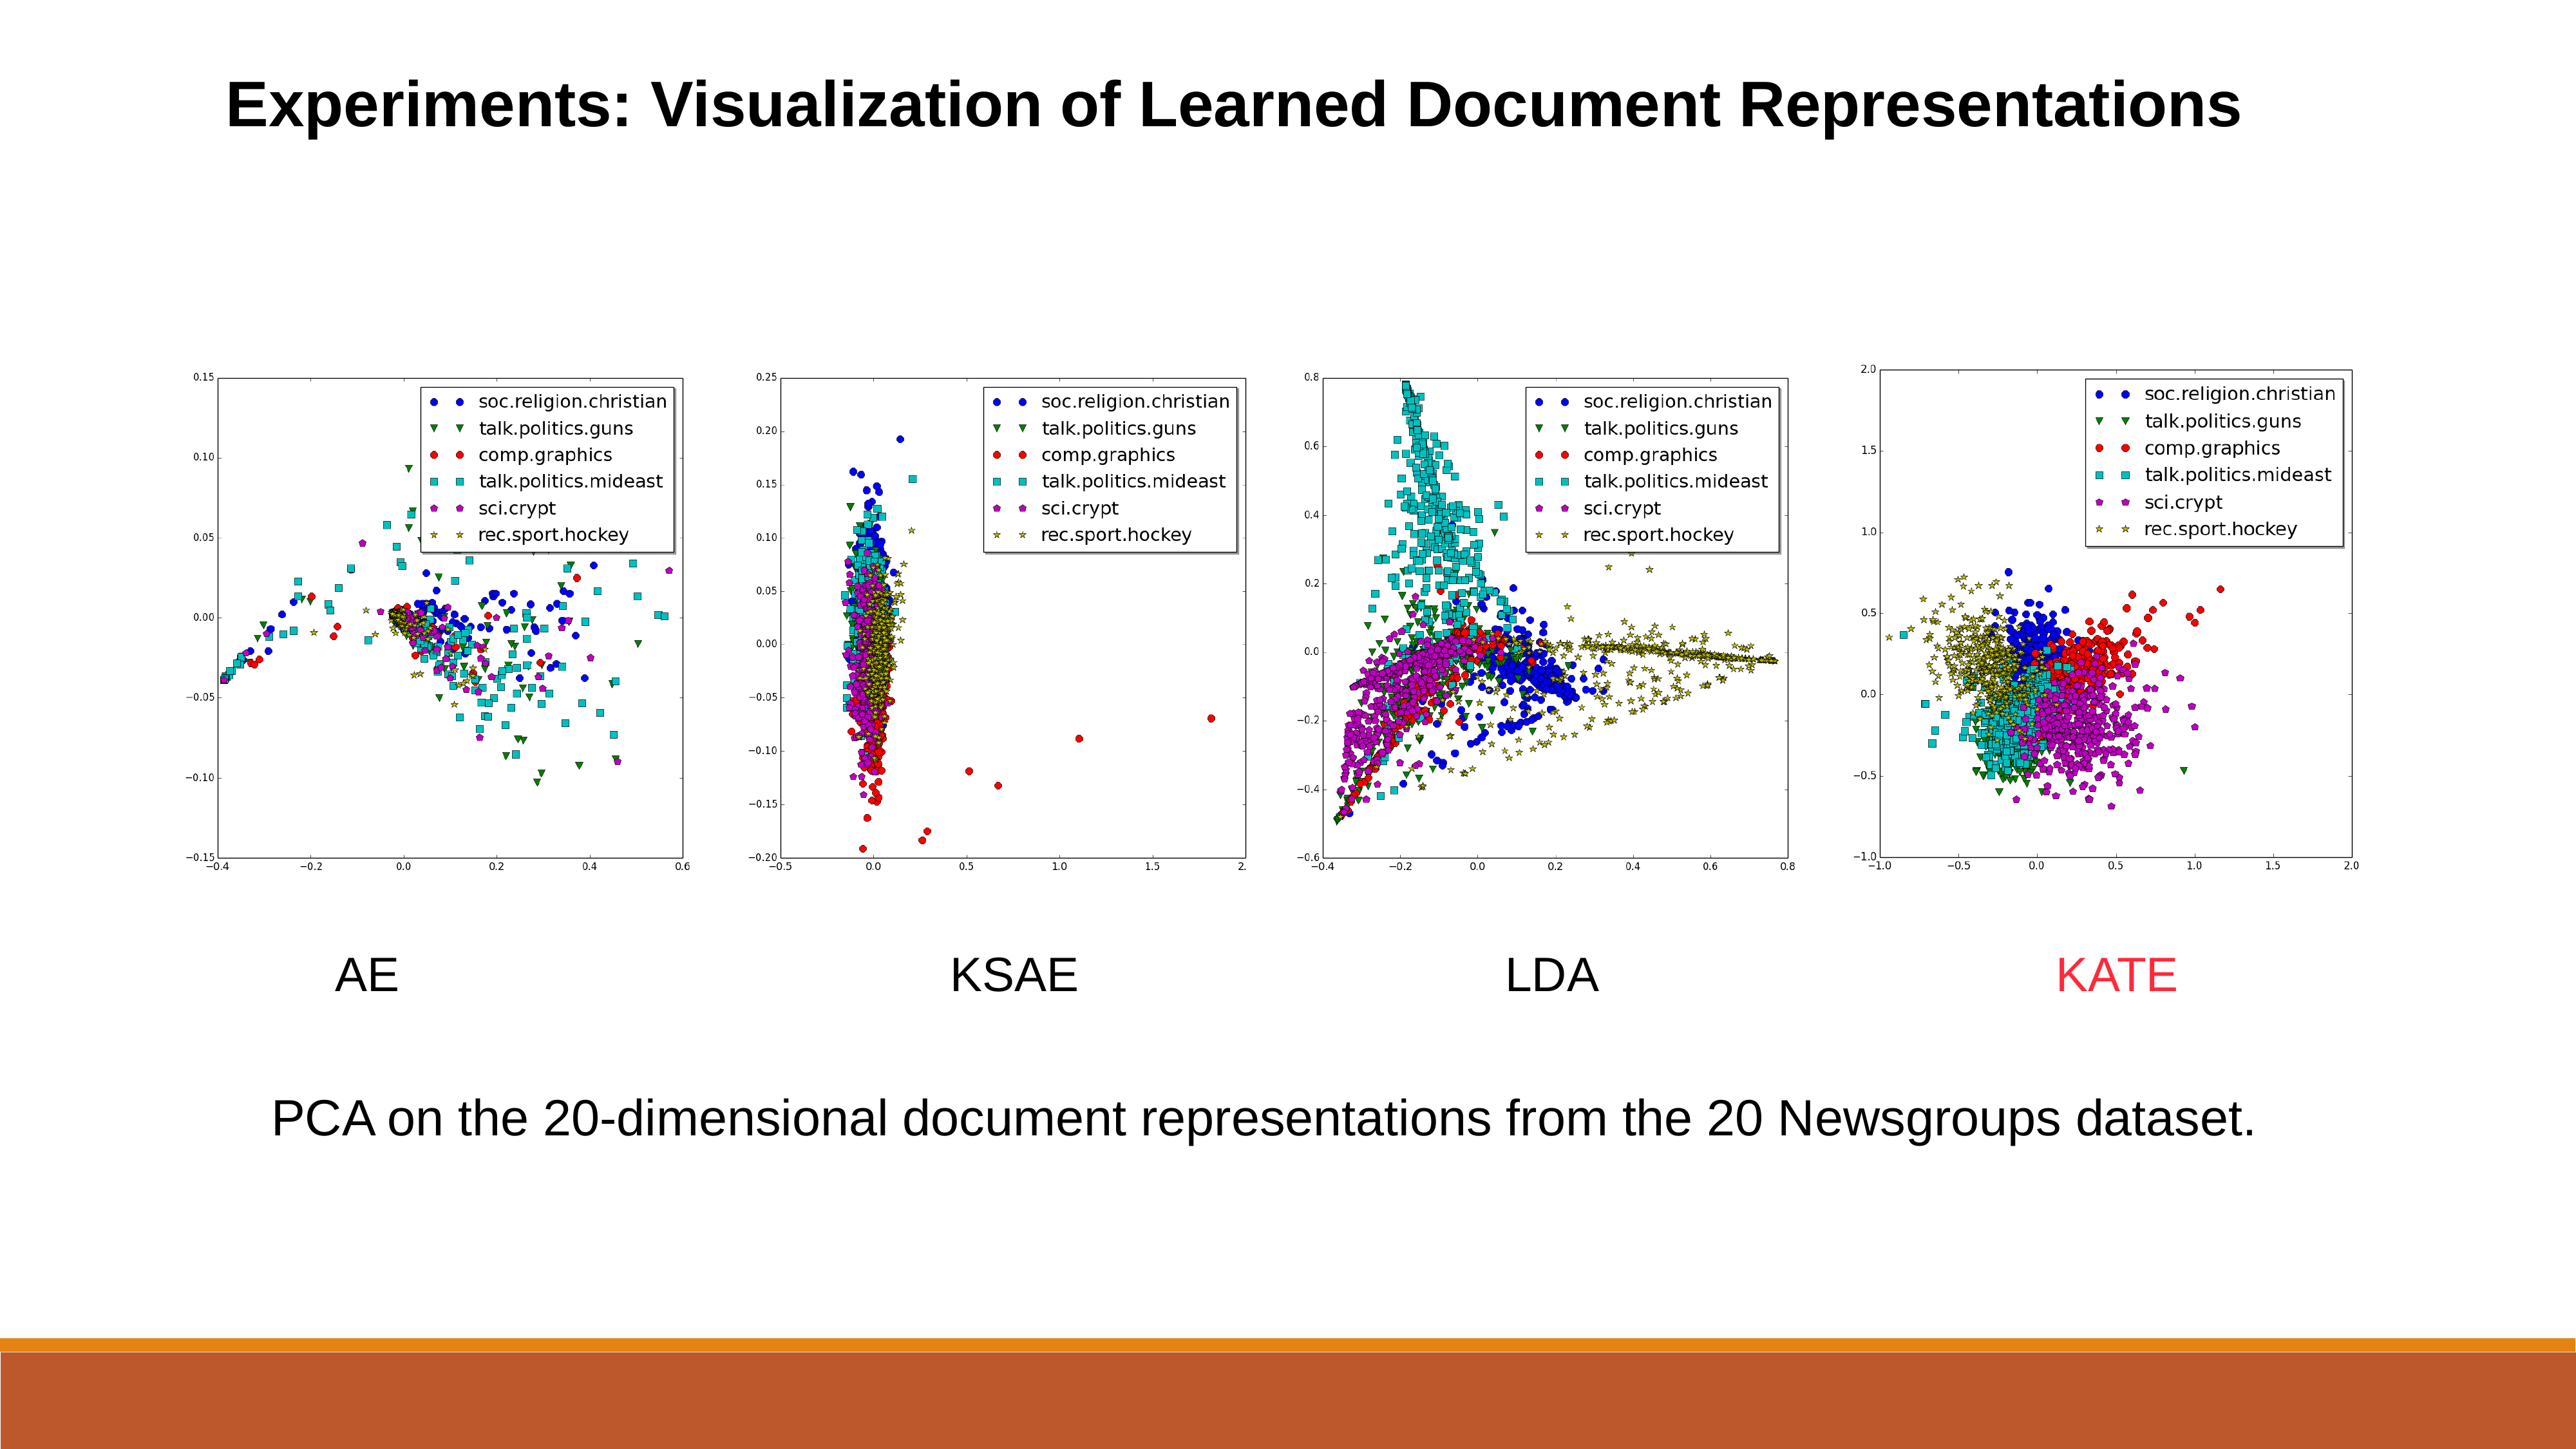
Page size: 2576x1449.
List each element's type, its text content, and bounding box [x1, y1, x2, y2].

text_box Experiments: Visualization of Learned Document Representations [216, 52, 2366, 149]
text_box PCA on the 20-dimensional document representations from the 20 Newsgroups dataset. [261, 1075, 2293, 1156]
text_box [142, 308, 2412, 1012]
